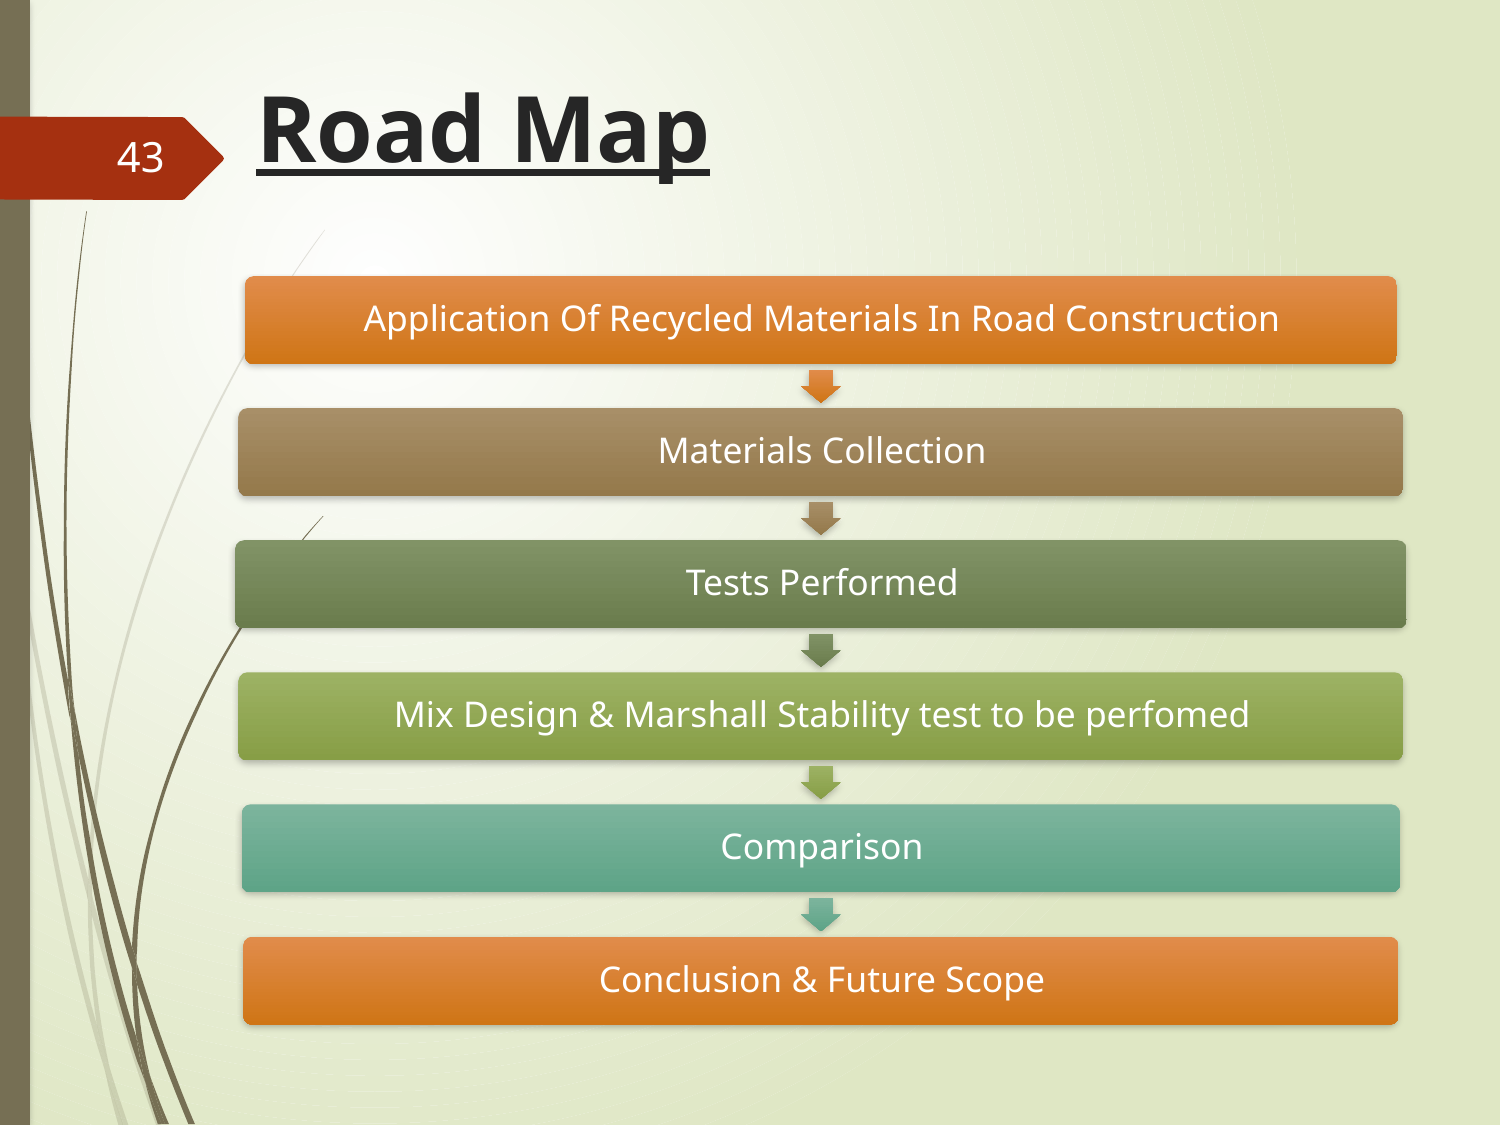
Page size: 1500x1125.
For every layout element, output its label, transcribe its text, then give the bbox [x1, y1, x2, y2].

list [195, 275, 1447, 1025]
slide_number 43 [83, 129, 180, 190]
title Road Map [241, 63, 1400, 228]
